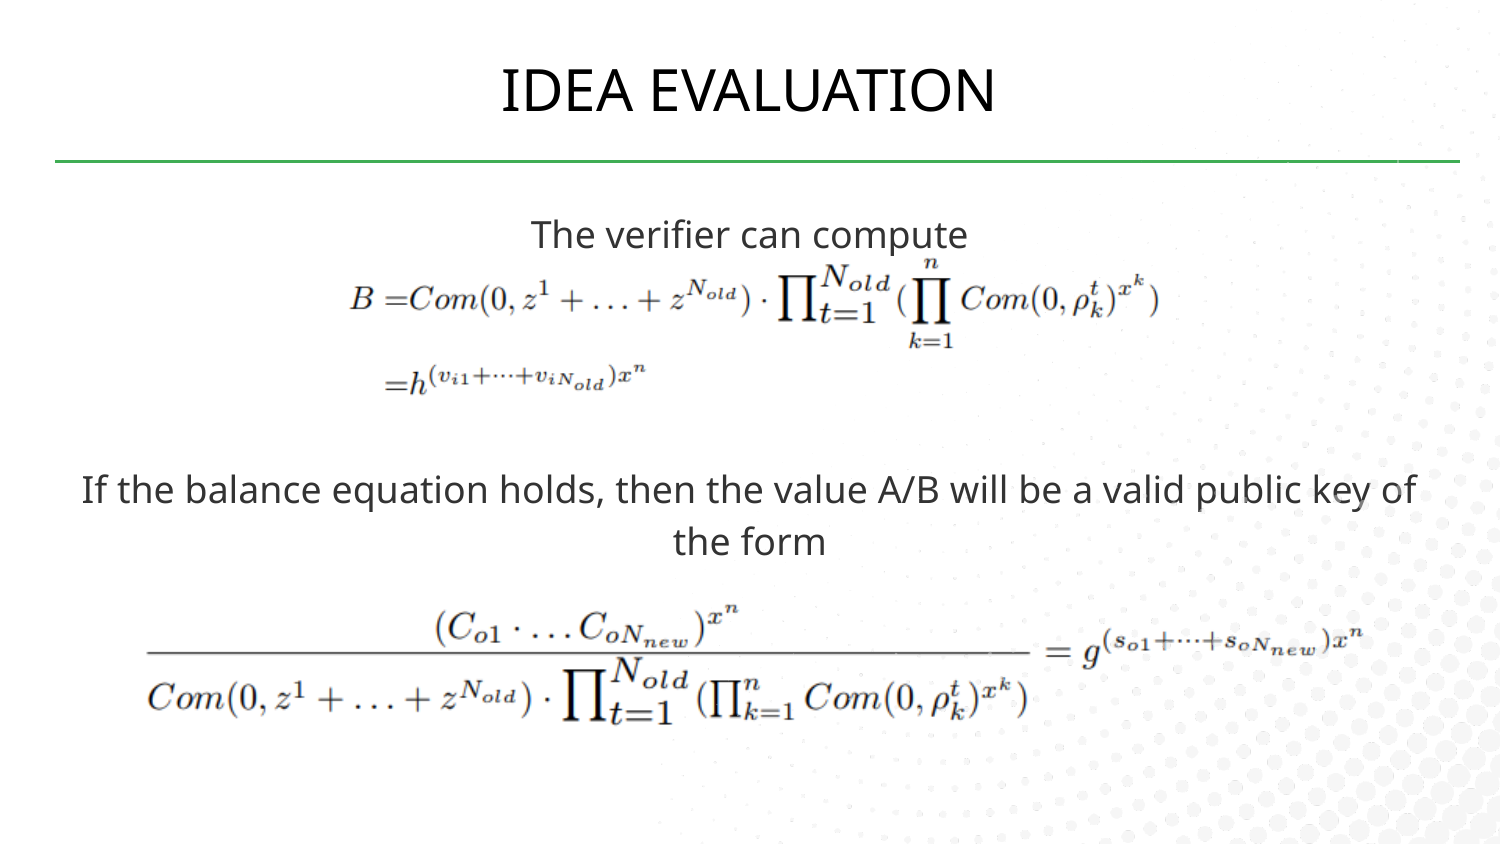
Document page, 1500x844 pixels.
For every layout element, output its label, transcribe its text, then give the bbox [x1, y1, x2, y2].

title IDEA EVALUATION [51, 38, 650, 133]
list The verifier can compute If the balance equation holds, then the value A/B will be a valid public key of the form [51, 189, 650, 750]
picture [128, 0, 1500, 844]
